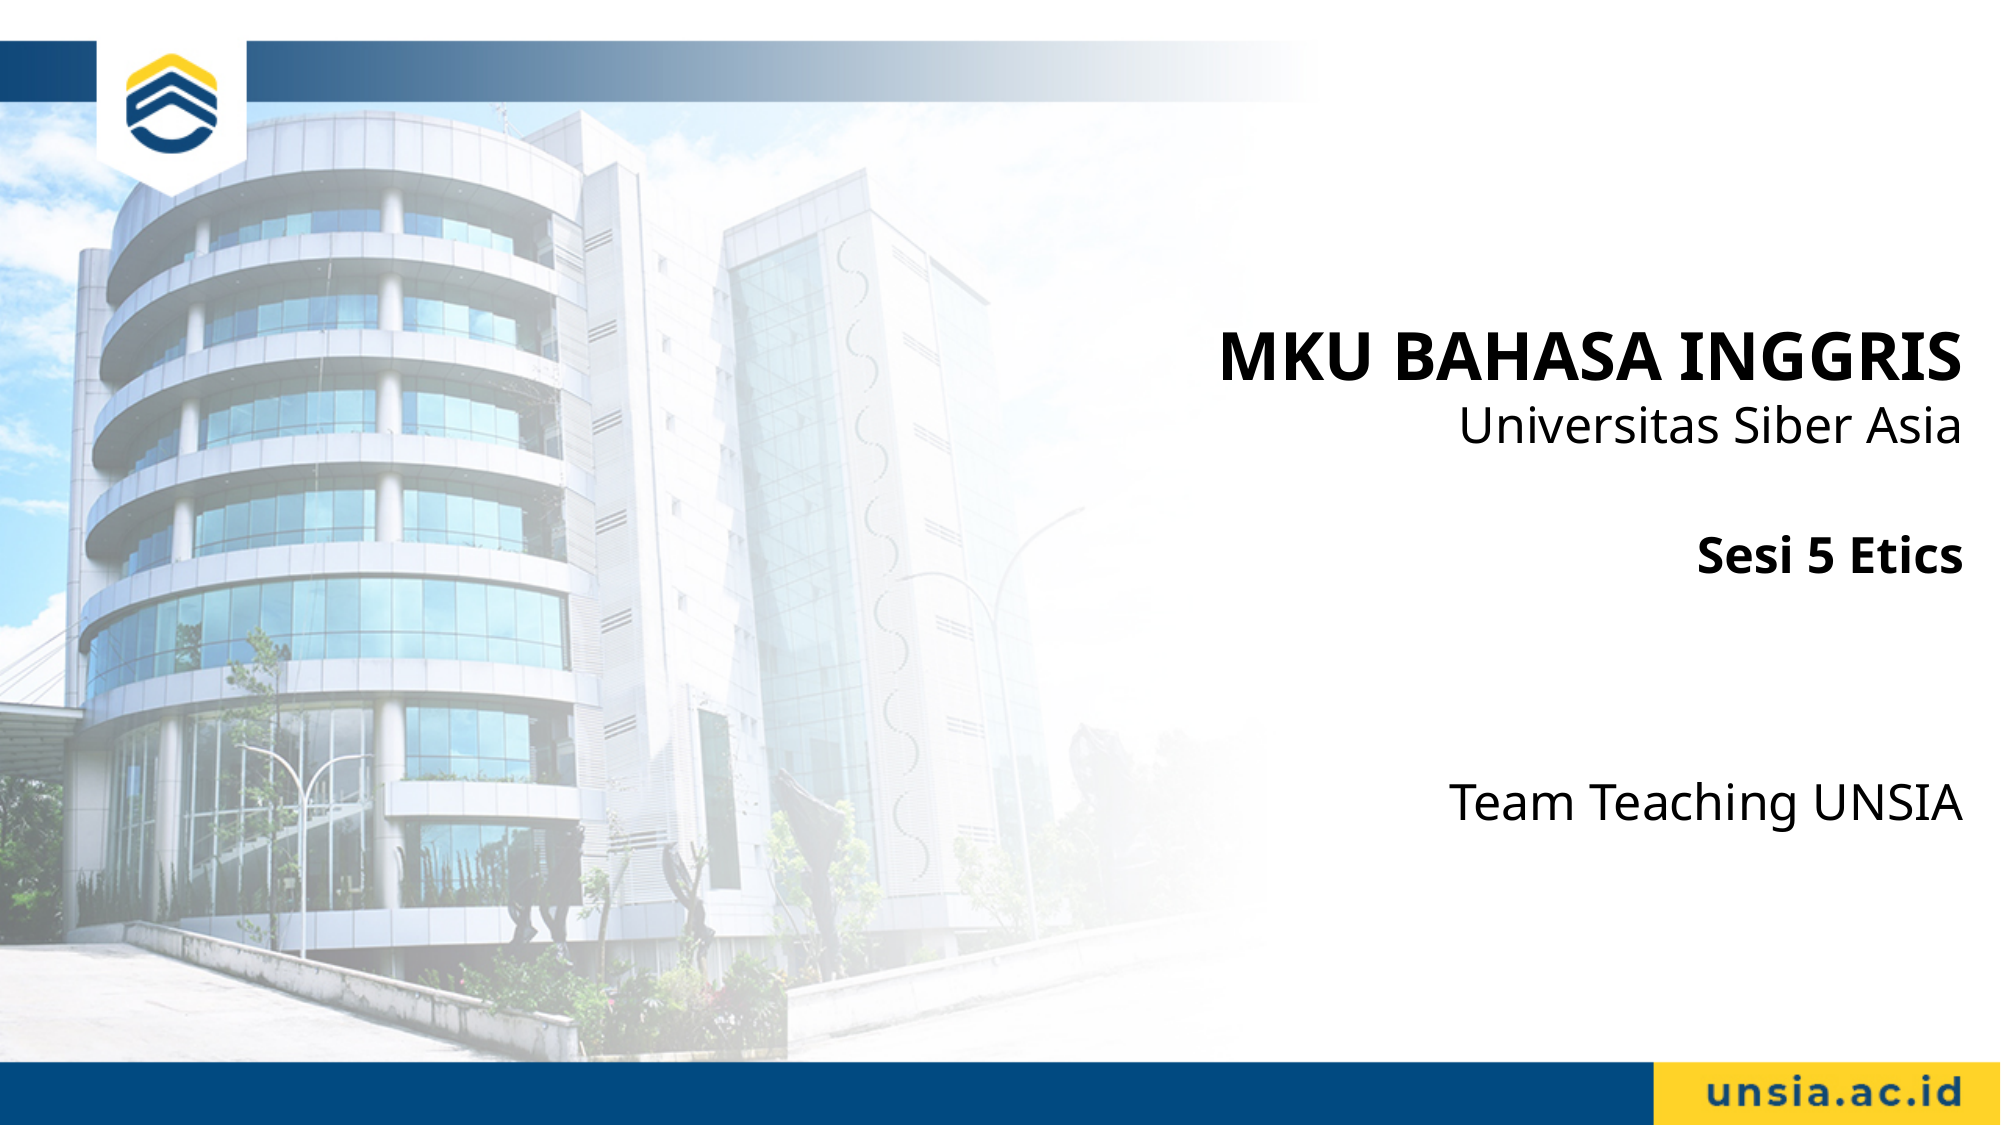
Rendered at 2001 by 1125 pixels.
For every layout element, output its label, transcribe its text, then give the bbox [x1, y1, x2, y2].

title MKU BAHASA INGGRIS Universitas Siber Asia Sesi 5 Etics [708, 199, 1979, 591]
picture [0, 0, 2001, 1125]
subtitle Team Teaching UNSIA [1408, 770, 1979, 869]
